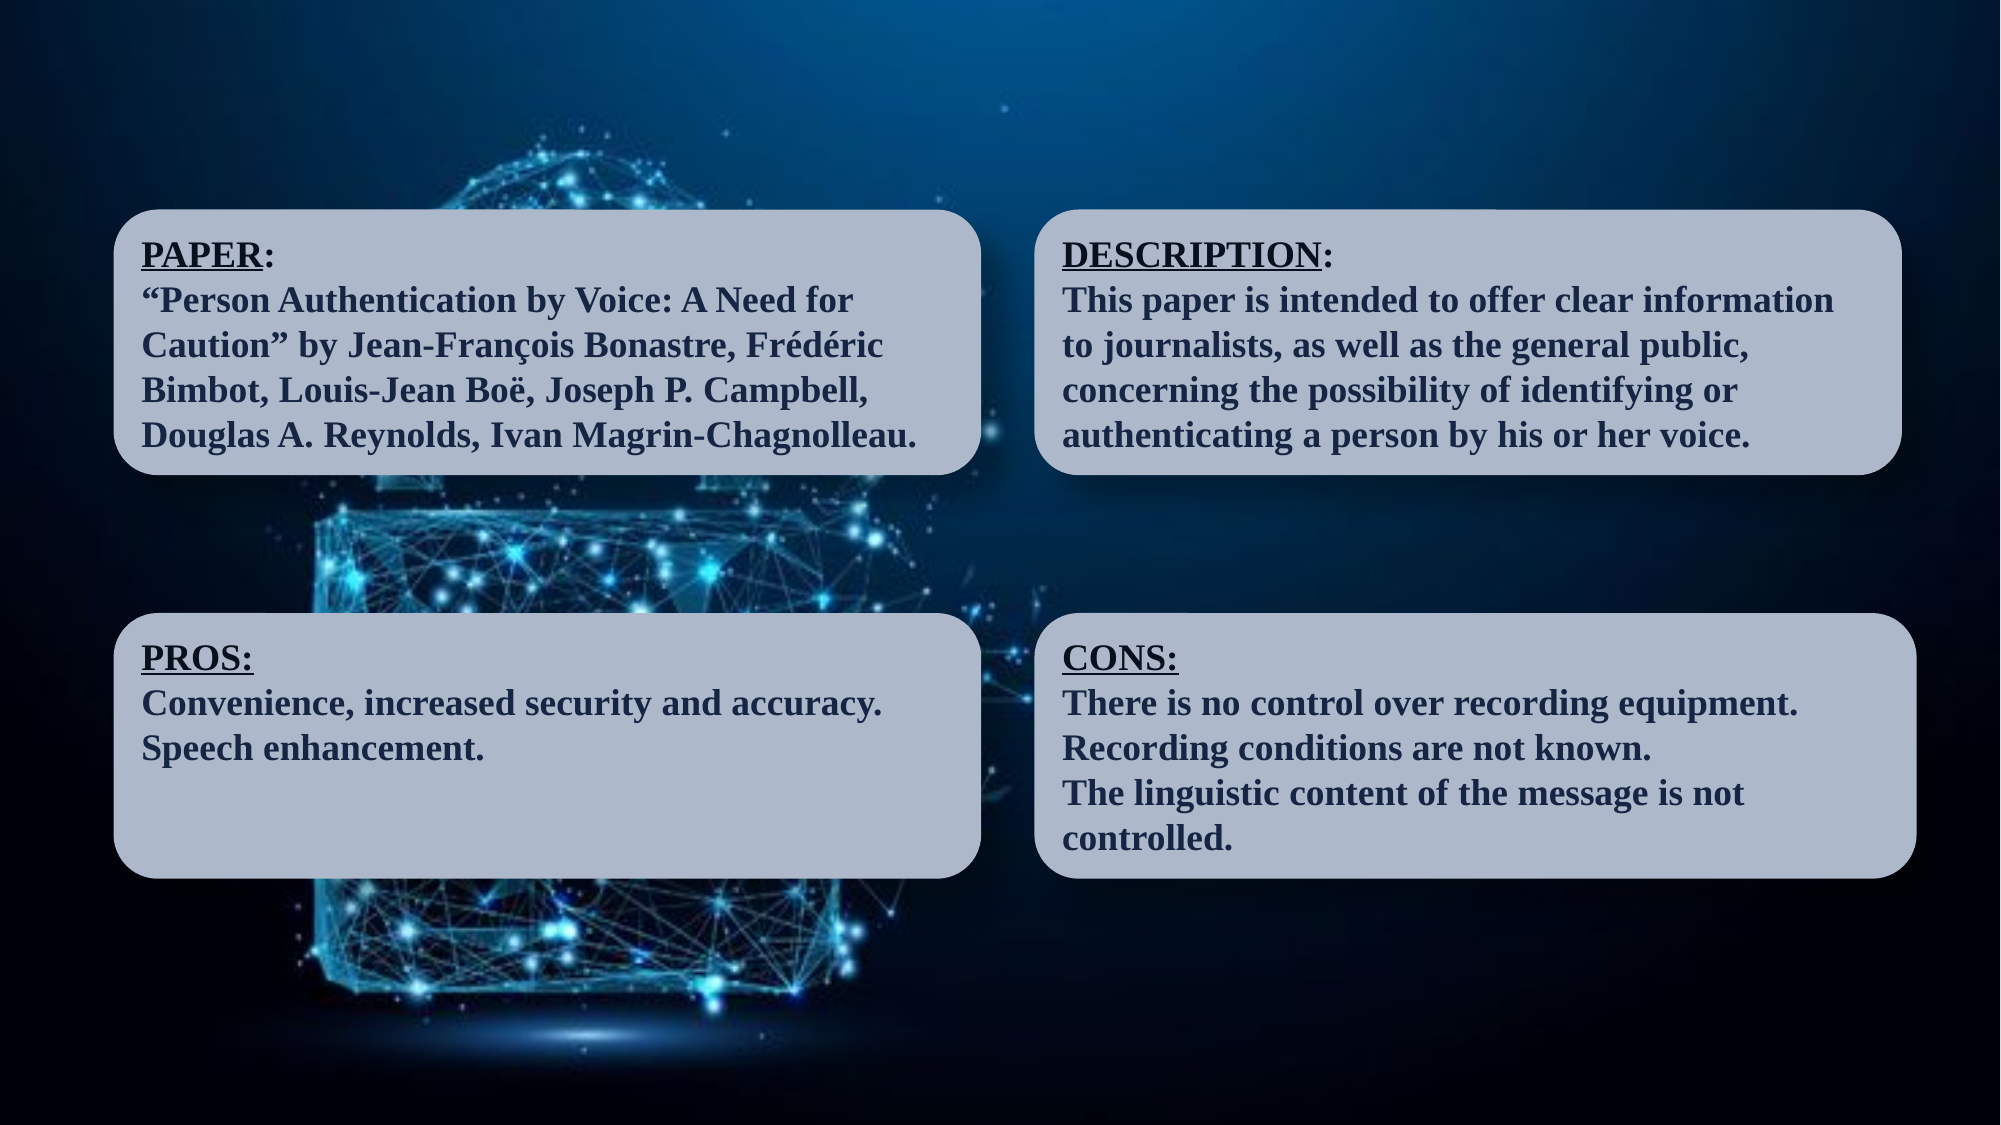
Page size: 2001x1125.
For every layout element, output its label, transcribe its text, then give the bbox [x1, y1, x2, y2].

text_box PAPER: “Person Authentication by Voice: A Need for Caution” by Jean-François Bonastre, Frédéric Bimbot, Louis-Jean Boë, Joseph P. Campbell, Douglas A. Reynolds, Ivan Magrin-Chagnolleau. [113, 209, 982, 476]
text_box DESCRIPTION: This paper is intended to offer clear information to journalists, as well as the general public, concerning the possibility of identifying or authenticating a person by his or her voice. [1034, 209, 1902, 476]
picture [0, 0, 2001, 1125]
text_box CONS: There is no control over recording equipment. Recording conditions are not known. The linguistic content of the message is not controlled. [1034, 612, 1917, 879]
text_box PROS: Convenience, increased security and accuracy. Speech enhancement. [113, 612, 982, 879]
